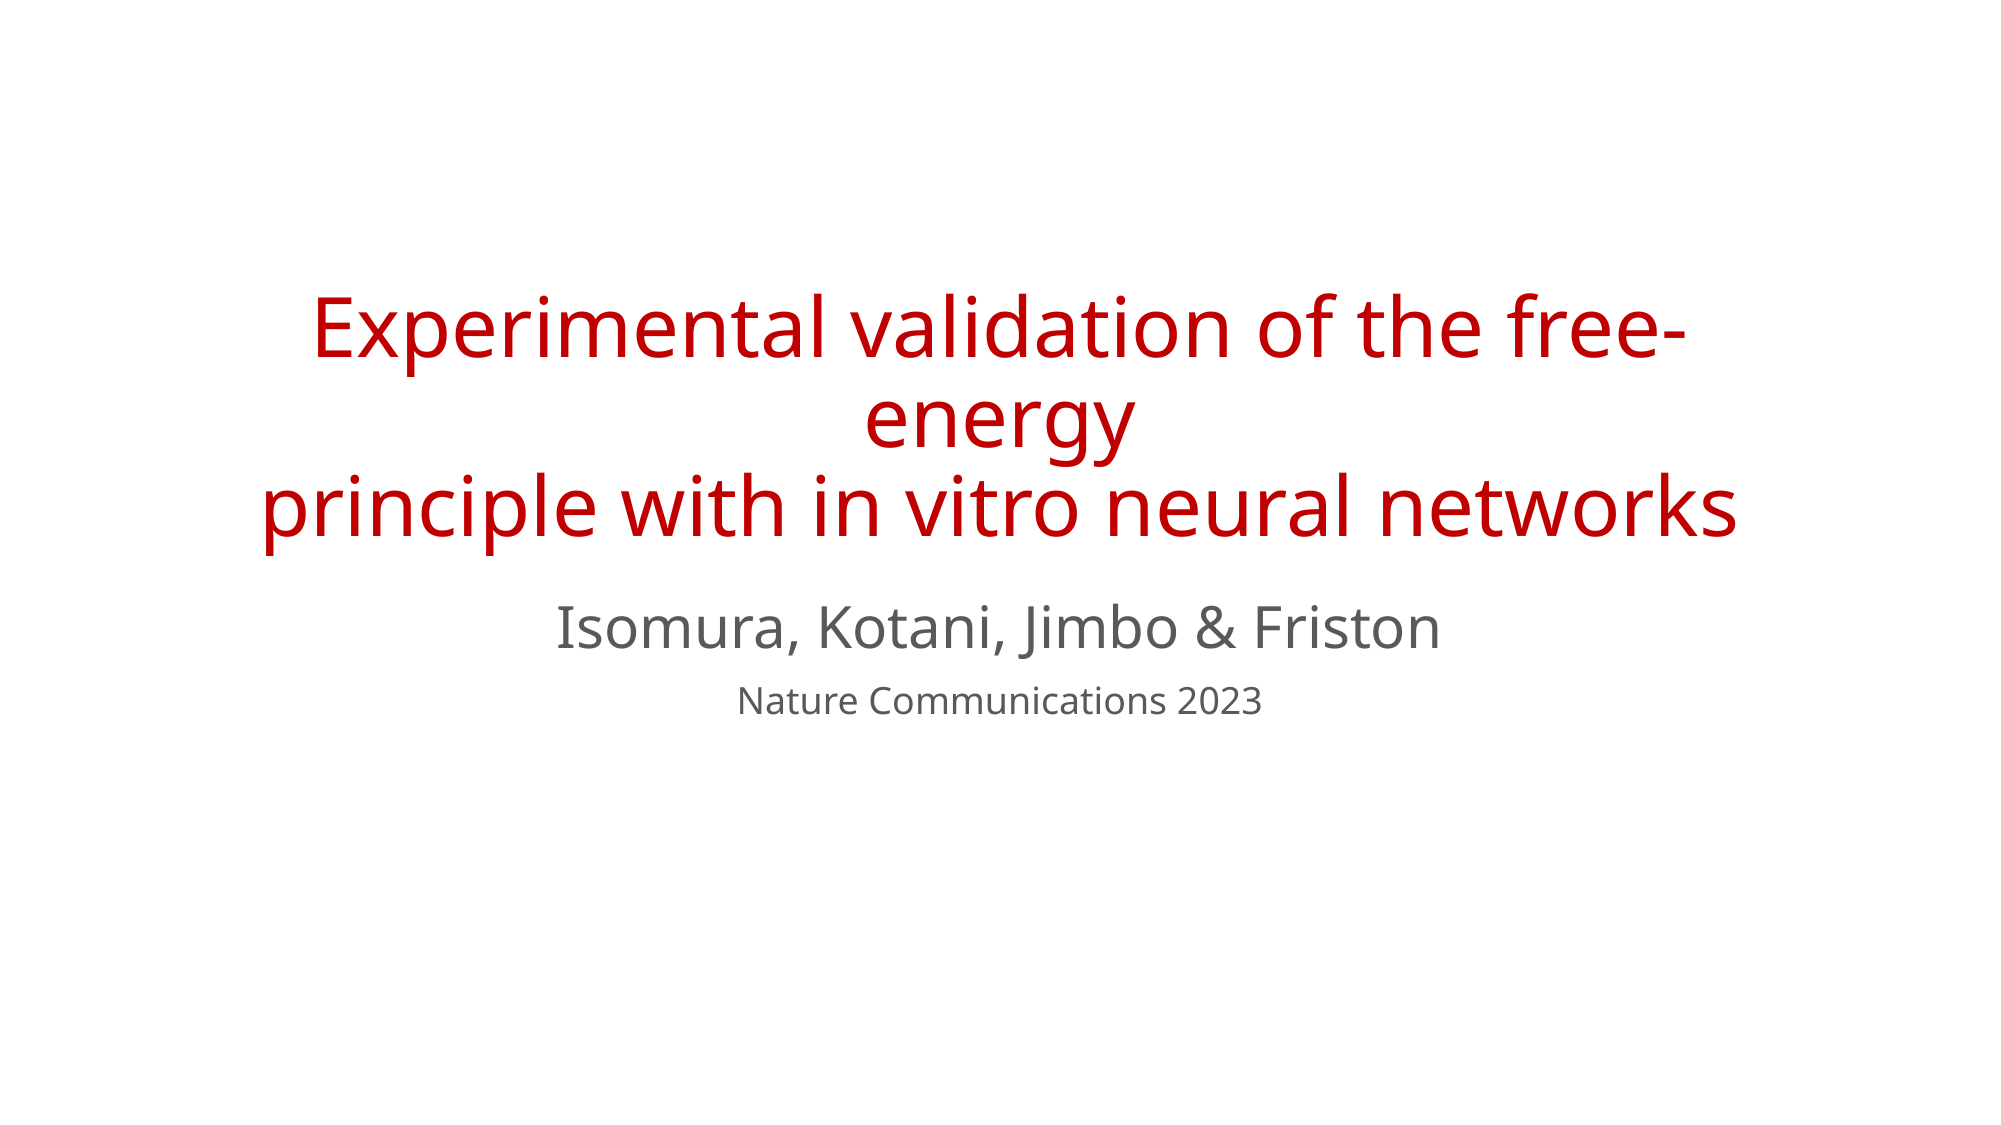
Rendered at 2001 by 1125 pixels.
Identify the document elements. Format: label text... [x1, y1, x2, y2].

title Experimental validation of the free-energy principle with in vitro neural networks [163, 170, 1837, 563]
subtitle Isomura, Kotani, Jimbo & Friston Nature Communications 2023 [249, 590, 1750, 863]
